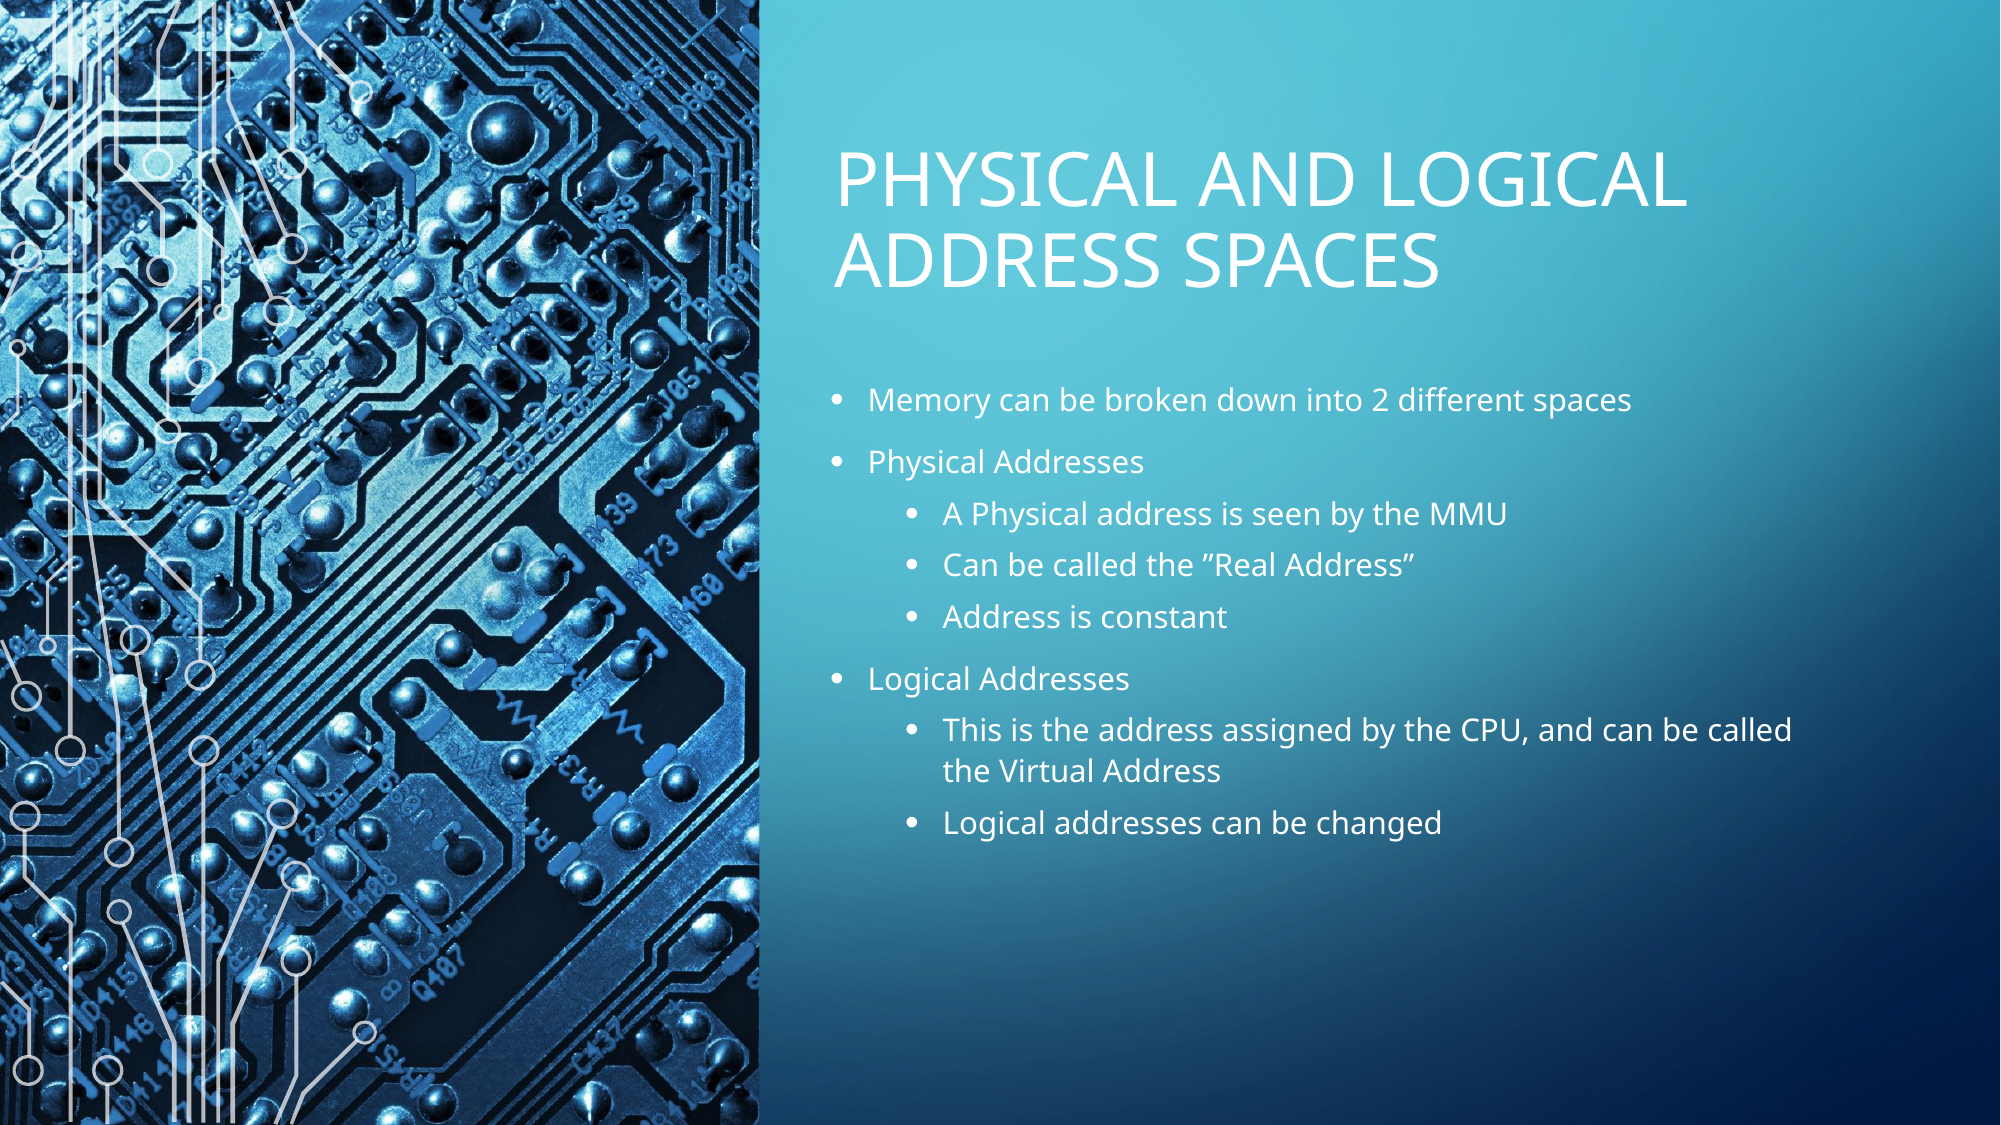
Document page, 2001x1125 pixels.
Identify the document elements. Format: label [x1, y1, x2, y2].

text_box [0, 0, 379, 1125]
picture [379, 0, 760, 1125]
text_box [760, 0, 2000, 1125]
